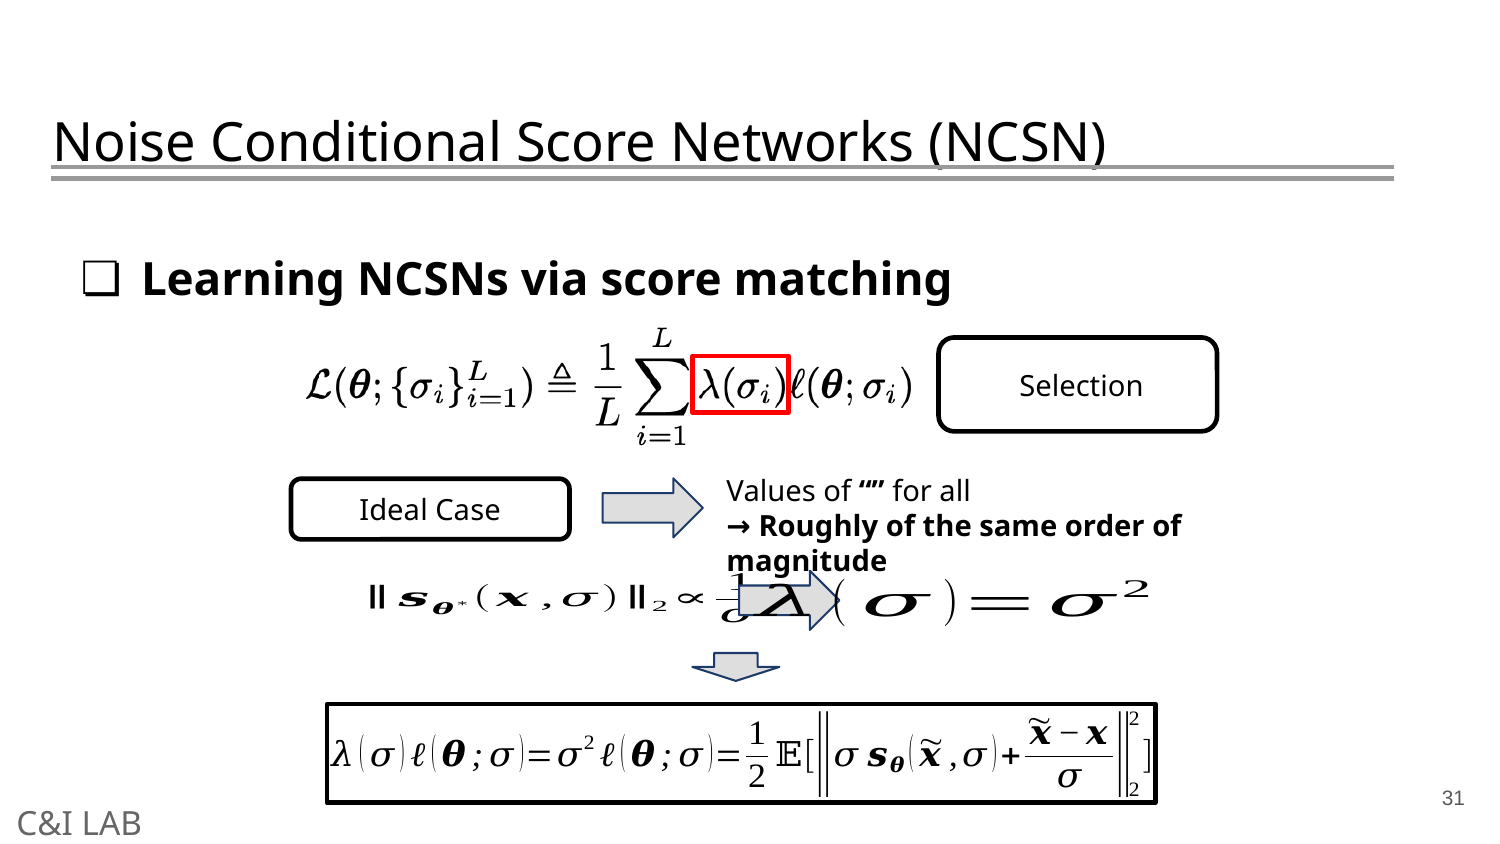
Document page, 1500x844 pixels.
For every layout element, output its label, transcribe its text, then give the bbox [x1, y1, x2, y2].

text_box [50, 166, 1395, 179]
text_box [737, 568, 835, 632]
text_box [690, 650, 782, 683]
text_box Ideal Case [288, 476, 572, 542]
list Learning NCSNs via score matching [51, 226, 1449, 321]
title Noise Conditional Score Networks (NCSN) [37, 92, 1435, 187]
text_box [837, 594, 842, 606]
text_box C&I LAB [1, 801, 1500, 844]
picture [301, 320, 914, 449]
text_box [600, 476, 705, 540]
slide_number 31 [1389, 764, 1480, 801]
